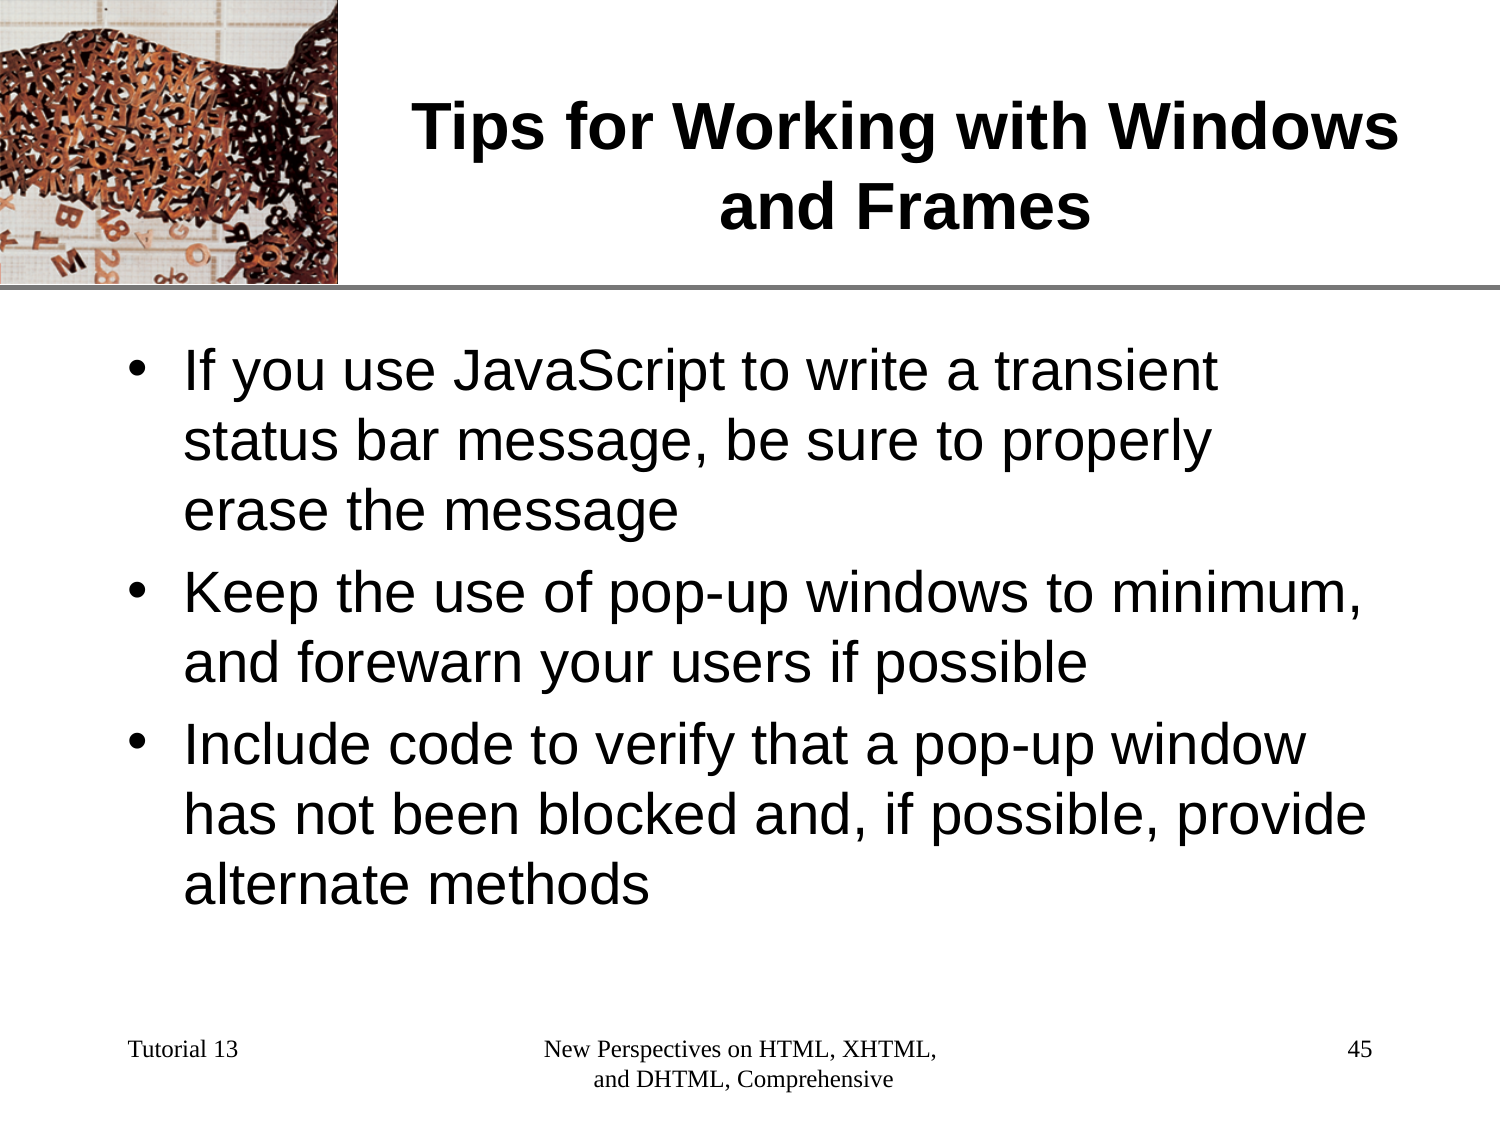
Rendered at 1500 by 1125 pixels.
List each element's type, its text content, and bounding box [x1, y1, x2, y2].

text_box ‹#› [1074, 1024, 1388, 1100]
text_box New Perspectives on HTML, XHTML, and DHTML, Comprehensive [425, 1024, 1063, 1100]
text_box Tutorial 13 [112, 1024, 425, 1100]
list If you use JavaScript to write a transient status bar message, be sure to properly erase the message Keep the use of pop-up windows to minimum, and forewarn your users if possible Include code to verify that a pop-up window has not been blocked and, if possible, provide alternate methods [112, 324, 1388, 1000]
title Tips for Working with Windows and Frames [337, 62, 1475, 263]
